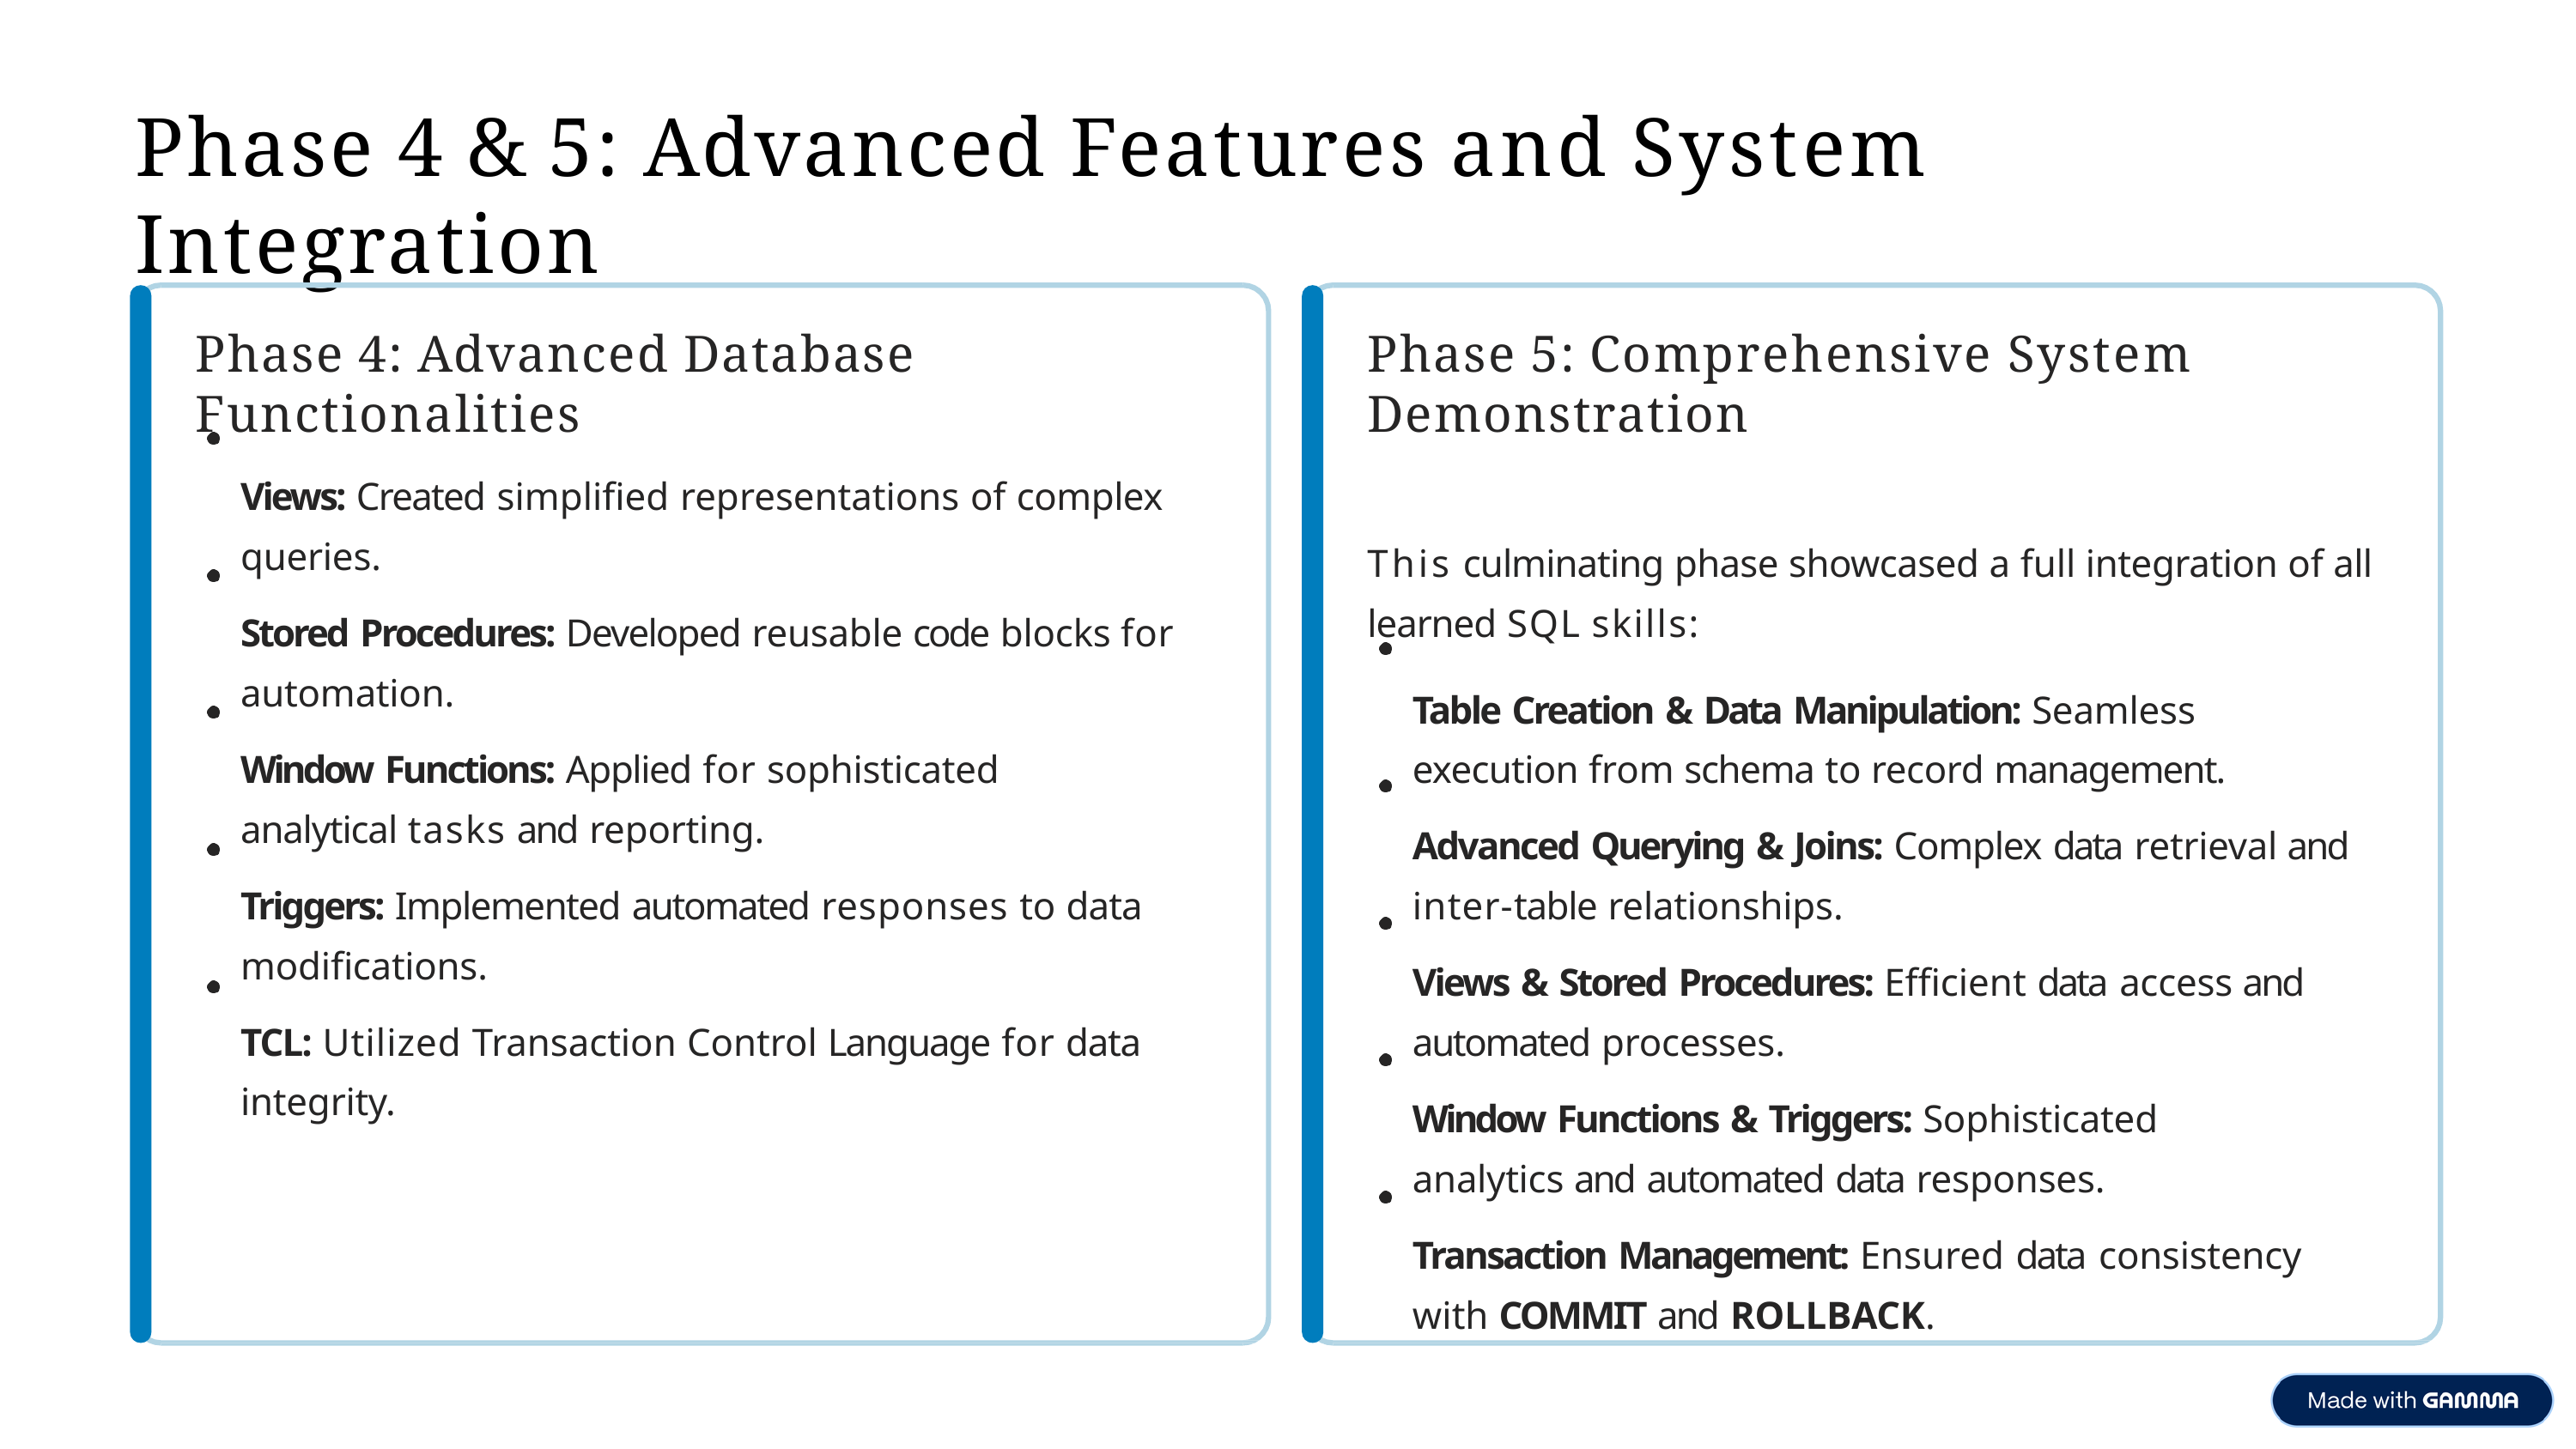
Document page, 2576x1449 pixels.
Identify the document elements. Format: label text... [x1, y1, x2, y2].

picture [2260, 1363, 2564, 1437]
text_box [130, 282, 1272, 1346]
title Phase 4 & 5: Advanced Features and System Integration [133, 94, 2040, 338]
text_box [1301, 282, 2444, 1346]
